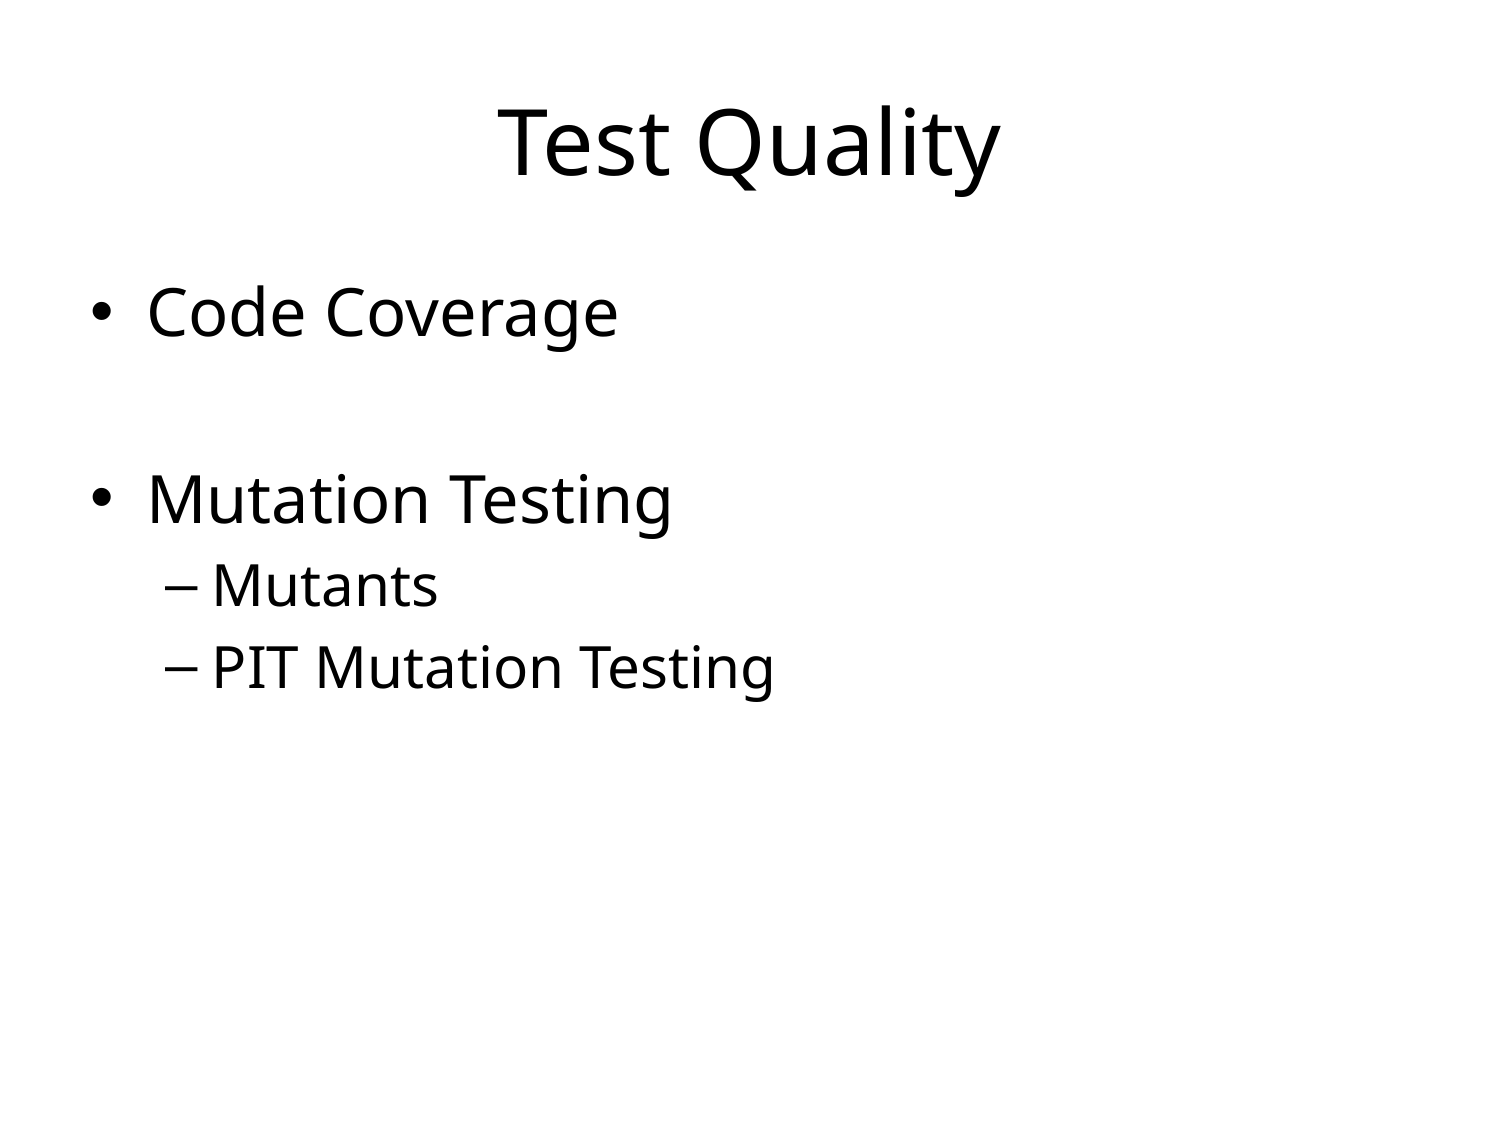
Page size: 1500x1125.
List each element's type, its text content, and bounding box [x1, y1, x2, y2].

title Test Quality [75, 45, 1425, 233]
list Code Coverage Mutation Testing Mutants PIT Mutation Testing [75, 262, 1425, 1005]
